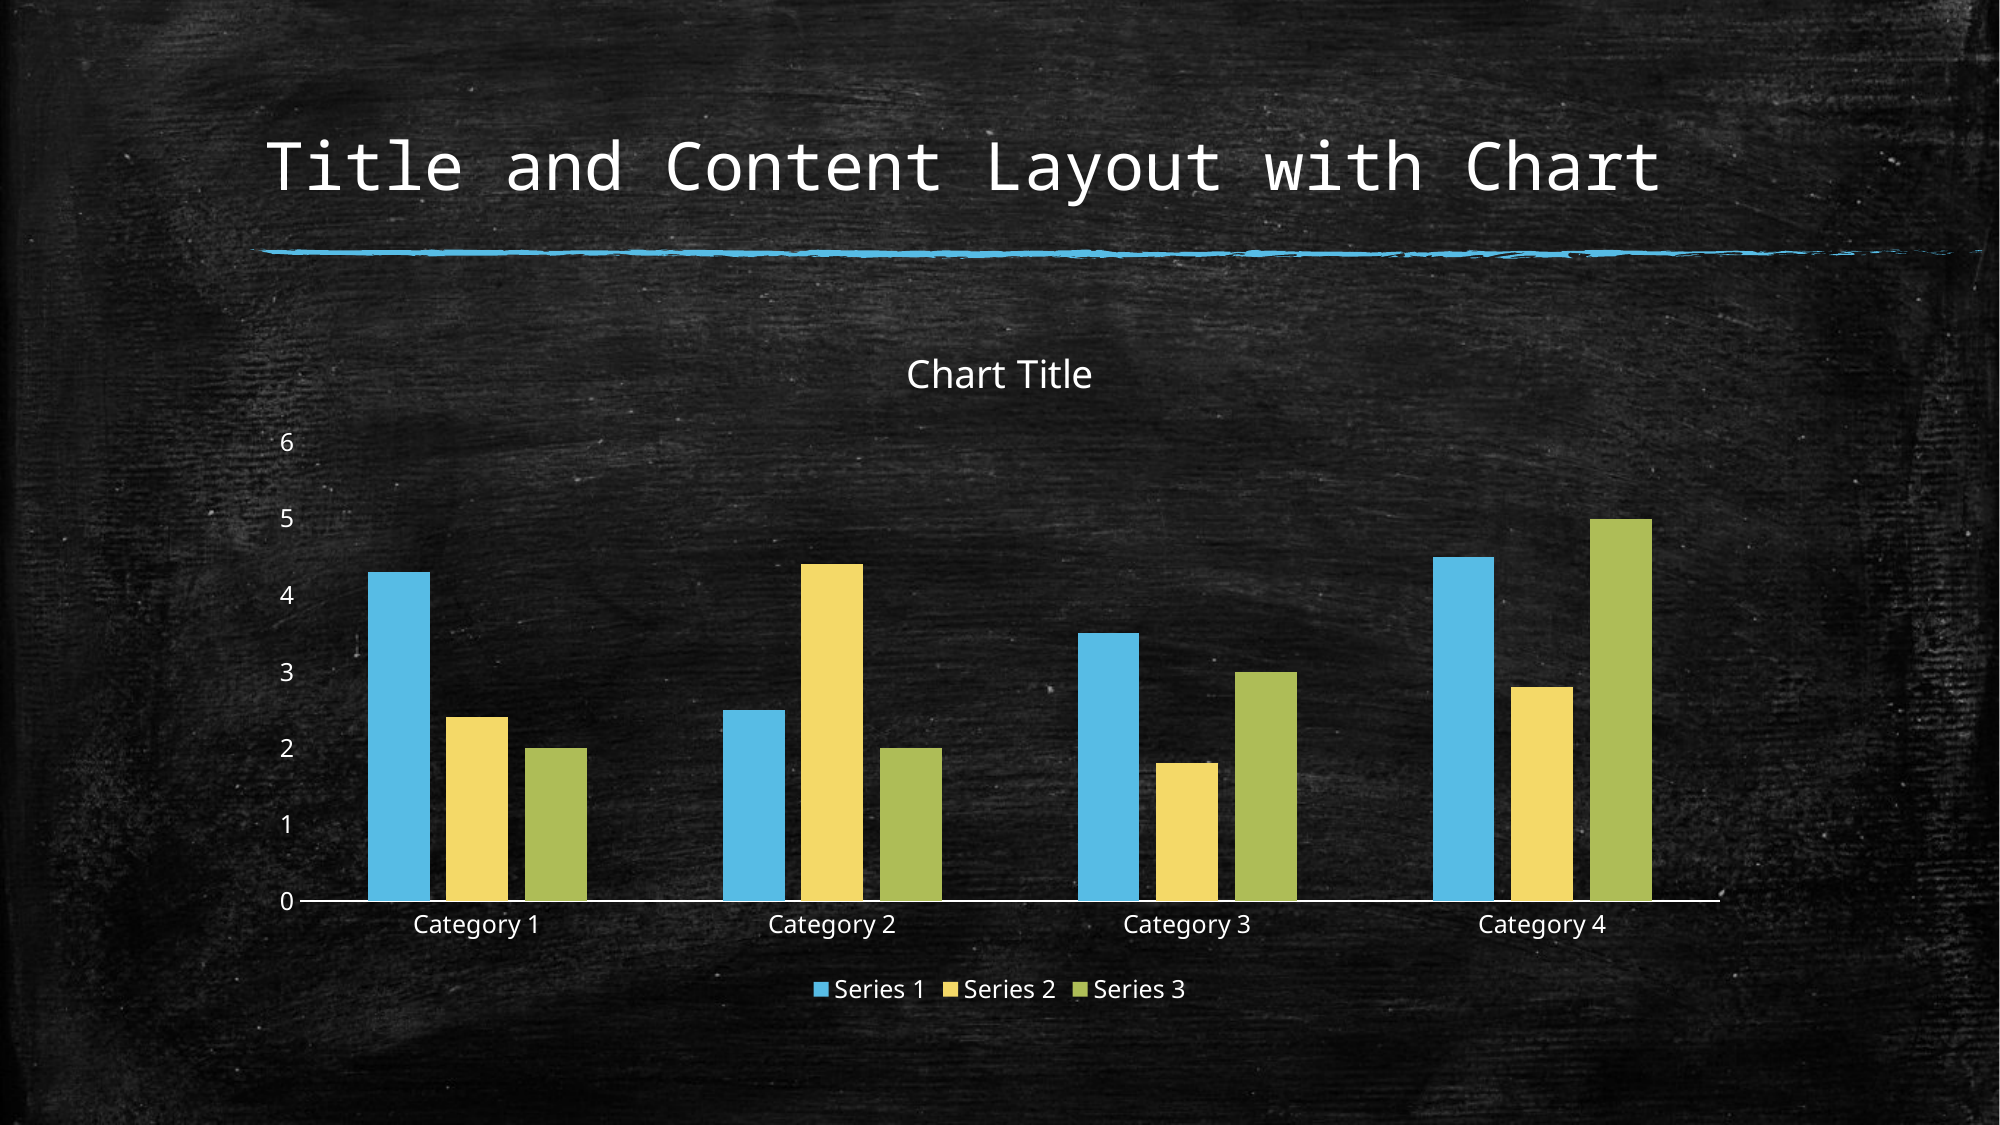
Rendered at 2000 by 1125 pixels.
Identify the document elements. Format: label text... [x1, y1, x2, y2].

chart [249, 312, 1750, 1013]
title Title and Content Layout with Chart [249, 45, 1750, 213]
